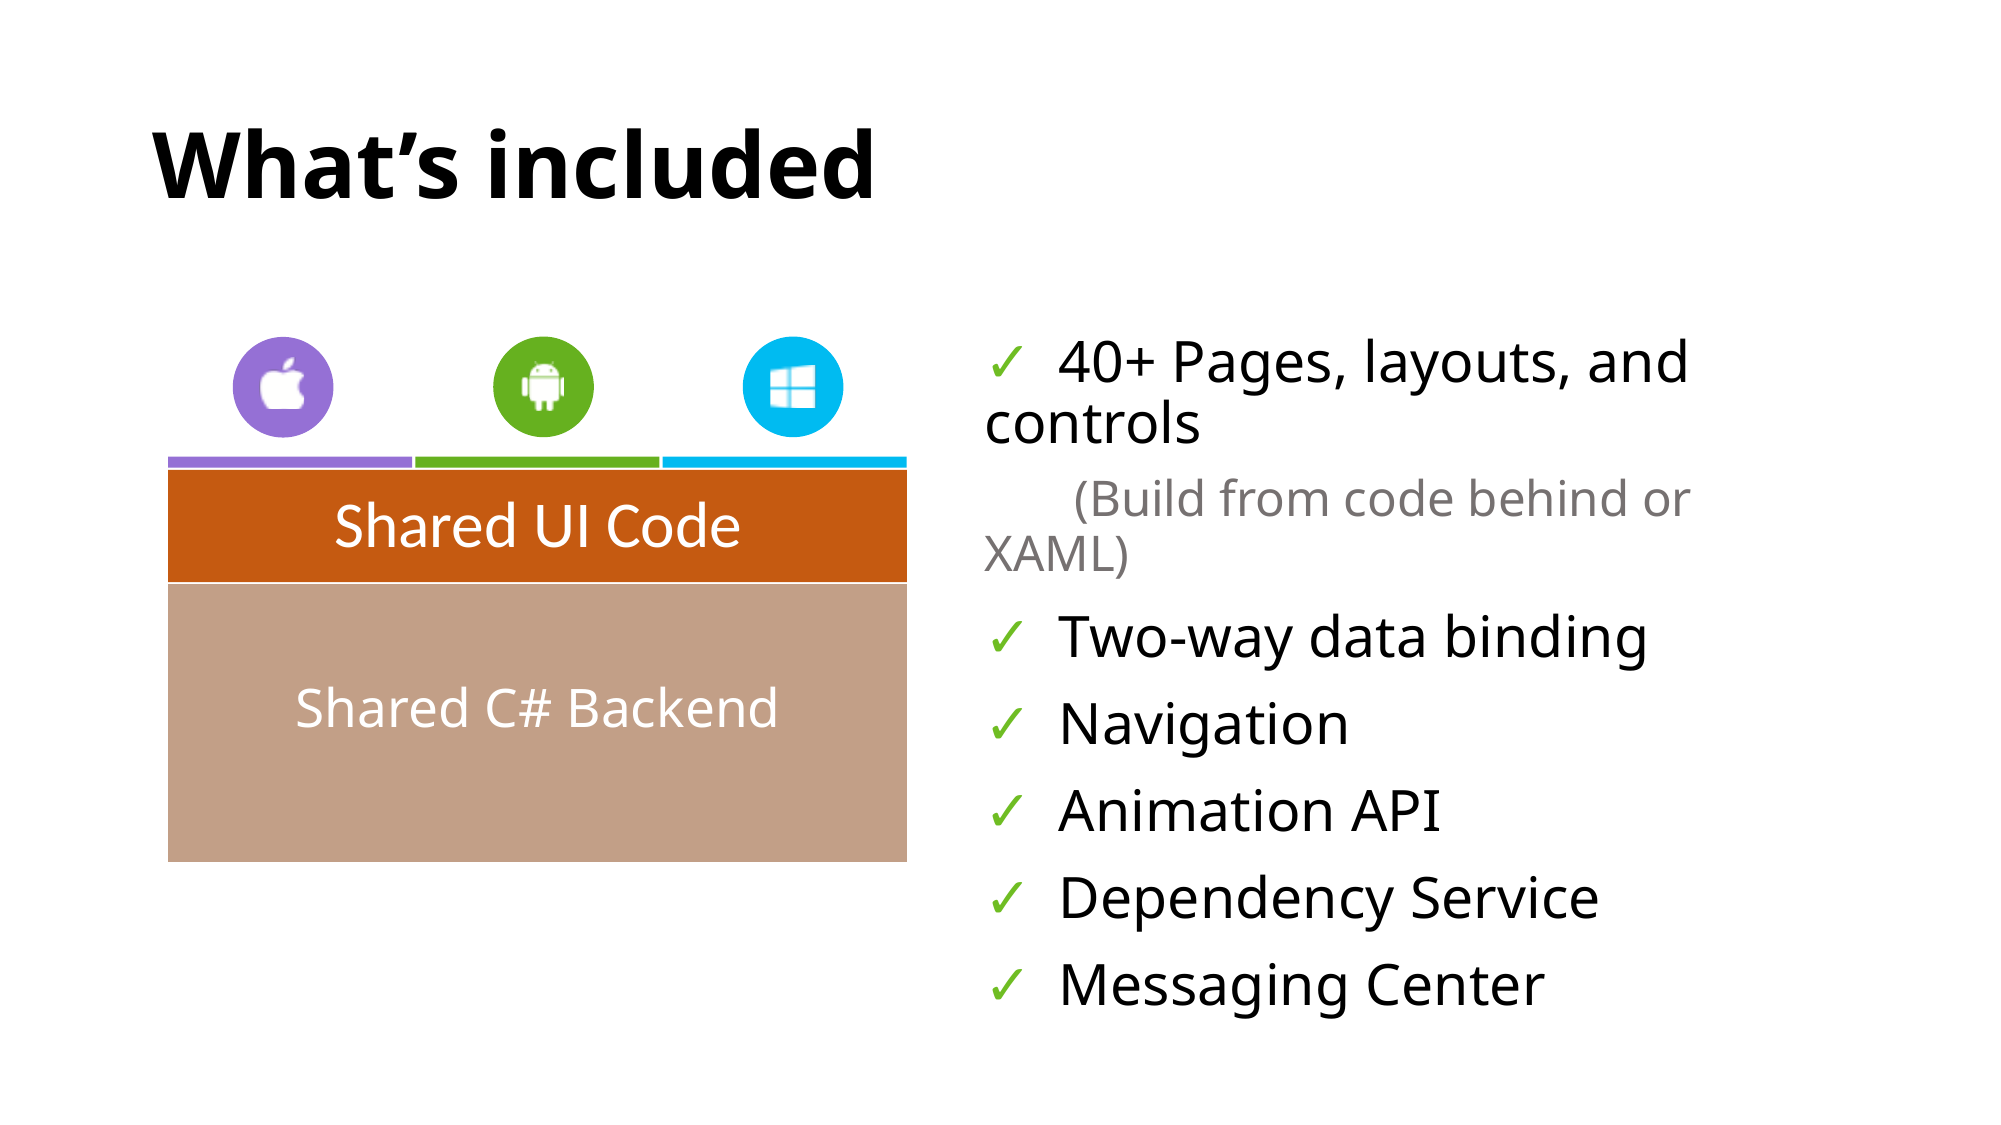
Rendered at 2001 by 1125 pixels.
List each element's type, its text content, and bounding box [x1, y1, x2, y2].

text_box ✓ 40+ Pages, layouts, and controls (Build from code behind or XAML) ✓ Two-way data binding ✓ Navigation ✓ Animation API ✓ Dependency Service ✓ Messaging Center [961, 318, 1871, 972]
title What’s included [137, 59, 1863, 278]
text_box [168, 336, 907, 862]
